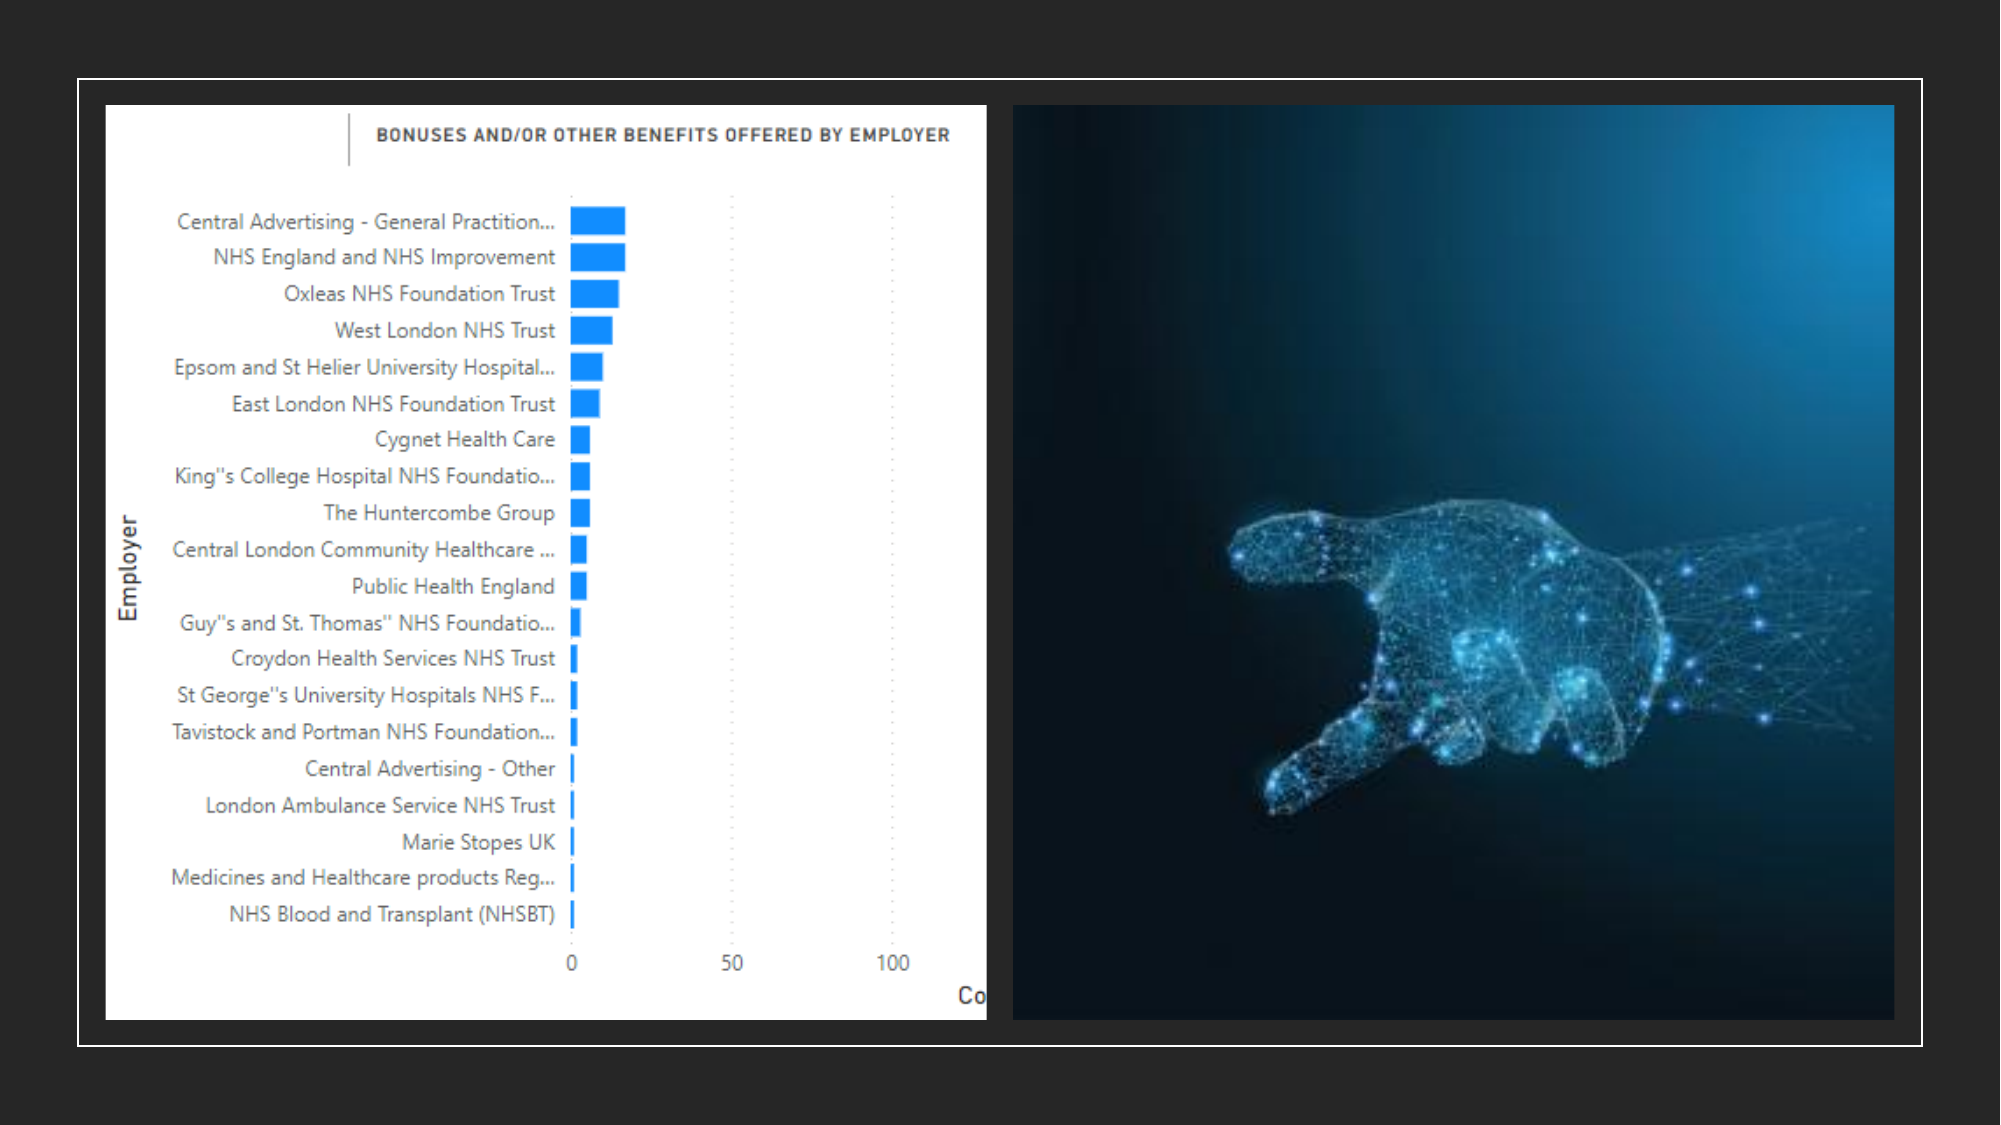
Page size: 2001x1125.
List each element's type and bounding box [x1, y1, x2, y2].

text_box [77, 78, 1923, 1047]
text_box [0, 0, 2000, 1125]
picture [1013, 105, 1895, 1020]
picture [105, 105, 987, 1020]
